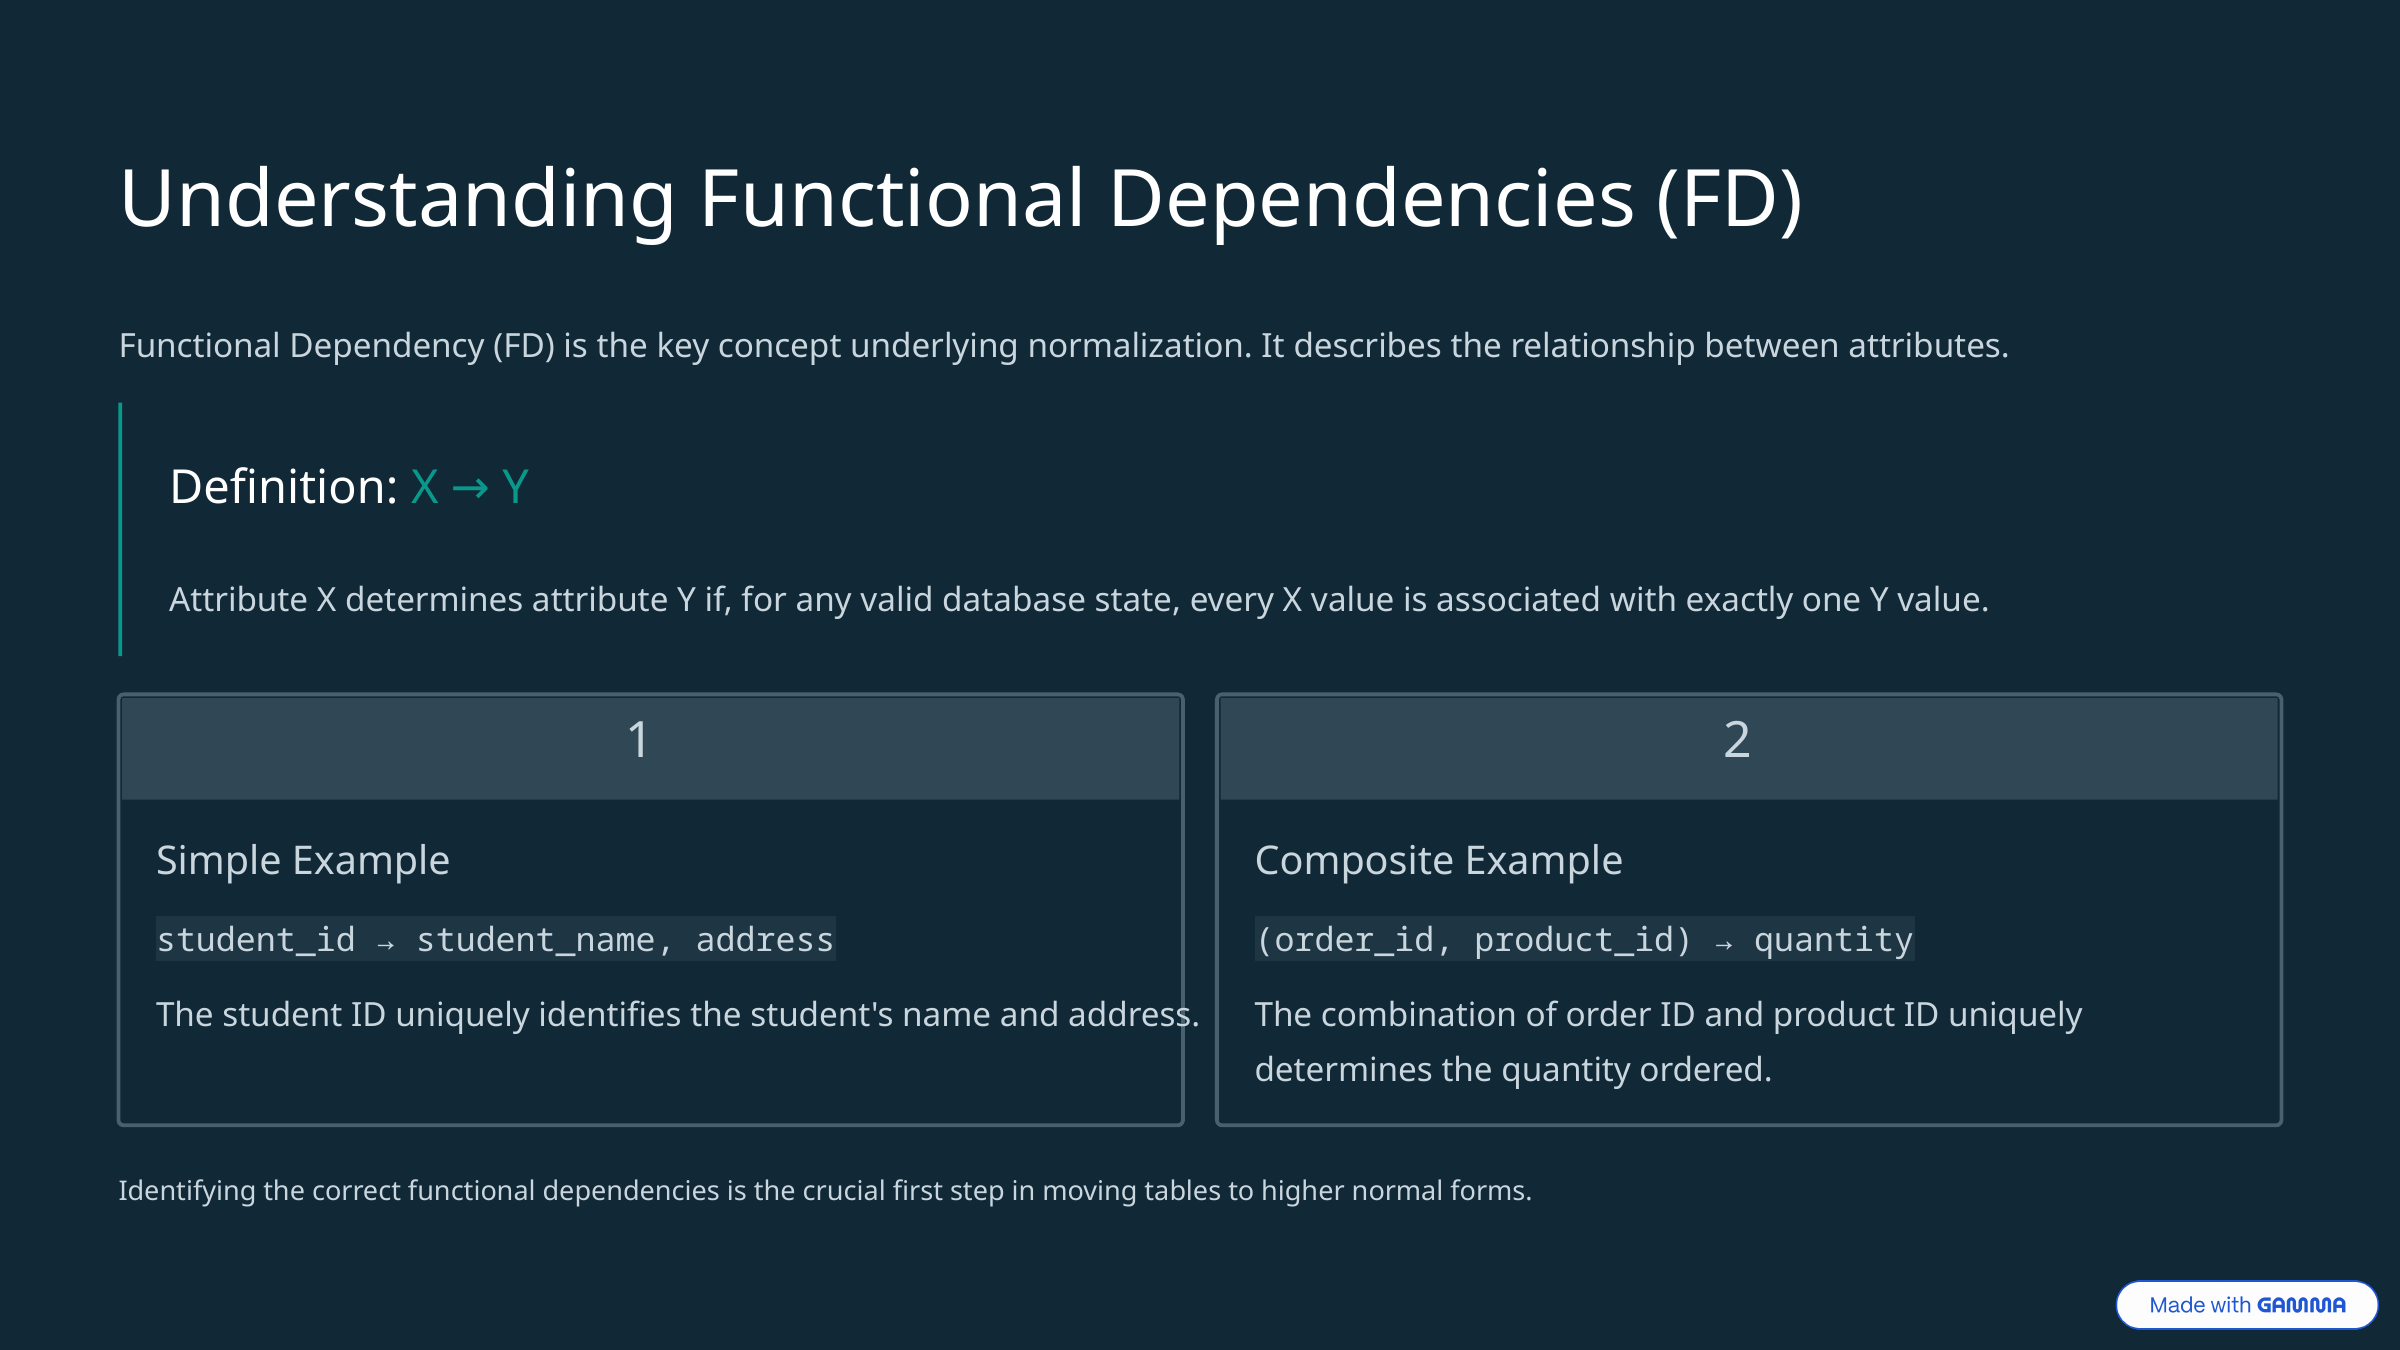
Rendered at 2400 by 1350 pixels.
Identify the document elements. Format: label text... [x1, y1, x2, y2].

text_box student_id → student_name, address [156, 903, 1146, 960]
picture [2106, 1271, 2389, 1339]
text_box 2 [1723, 717, 1775, 781]
text_box Understanding Functional Dependencies (FD) [118, 143, 2251, 243]
text_box [122, 698, 1180, 800]
text_box Identifying the correct functional dependencies is the crucial first step in moving tables to higher normal forms. [118, 1163, 2282, 1207]
text_box [1220, 698, 2278, 800]
text_box Definition: X → Y [169, 453, 648, 514]
text_box Functional Dependency (FD) is the key concept underlying normalization. It describes the relationship between attributes. [118, 310, 2282, 365]
text_box [118, 694, 1183, 1126]
text_box [1216, 694, 2282, 1126]
text_box 1 [625, 717, 677, 781]
text_box Composite Example [1254, 833, 1730, 884]
text_box The student ID uniquely identifies the student's name and address. [156, 979, 1146, 1034]
text_box [118, 402, 123, 657]
text_box (order_id, product_id) → quantity [1254, 903, 2244, 960]
text_box Simple Example [156, 833, 555, 884]
text_box Attribute X determines attribute Y if, for any valid database state, every X value is associated with exactly one Y value. [169, 564, 2282, 619]
text_box The combination of order ID and product ID uniquely determines the quantity ordered. [1254, 979, 2244, 1088]
